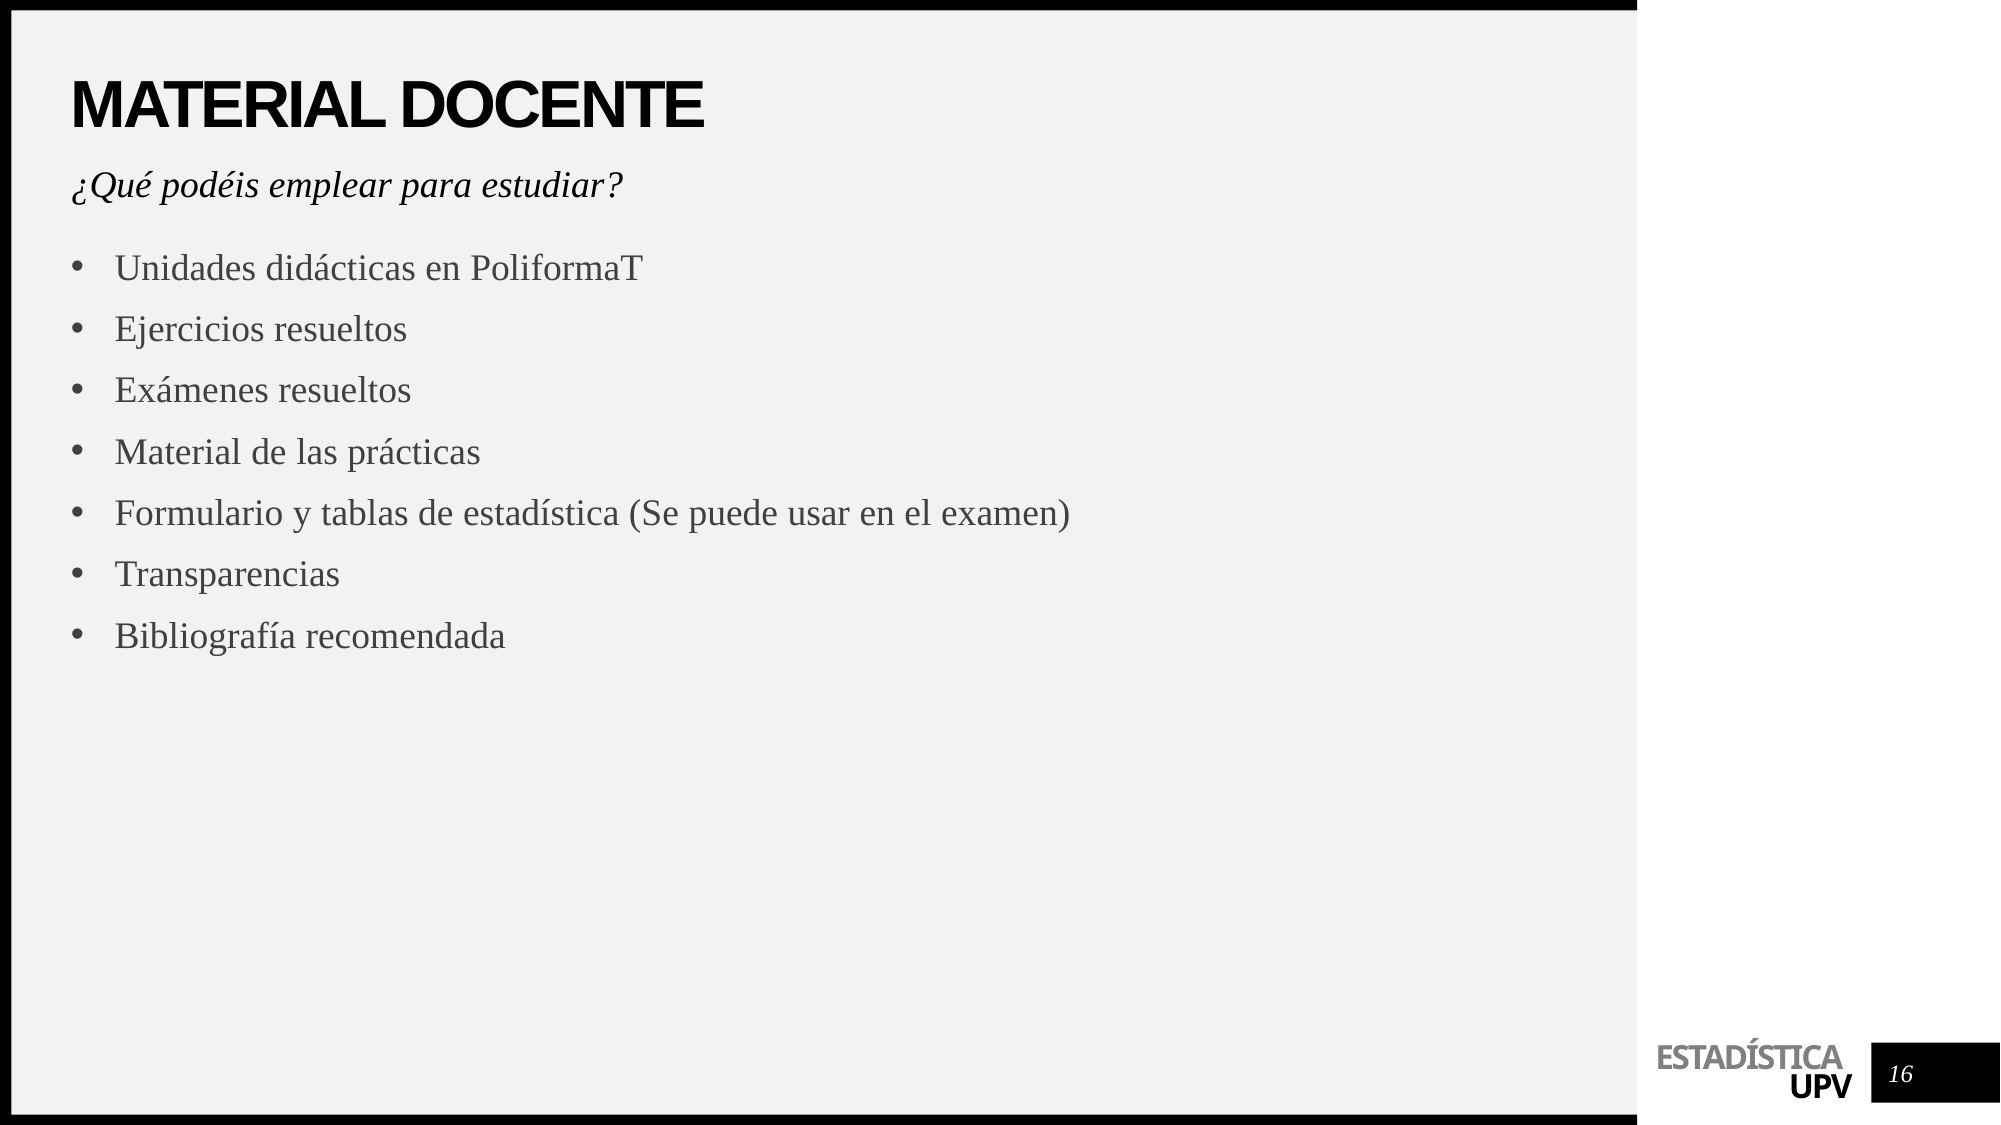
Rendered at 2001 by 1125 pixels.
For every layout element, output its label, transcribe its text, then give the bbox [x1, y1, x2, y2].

slide_number 16 [1877, 1050, 1924, 1096]
list Unidades didácticas en PoliformaT Ejercicios resueltos Exámenes resueltos Material de las prácticas Formulario y tablas de estadística (Se puede usar en el examen) Transparencias Bibliografía recomendada [70, 248, 1580, 1016]
title Material docente [70, 70, 1580, 142]
list ¿Qué podéis emplear para estudiar? [70, 165, 1580, 225]
